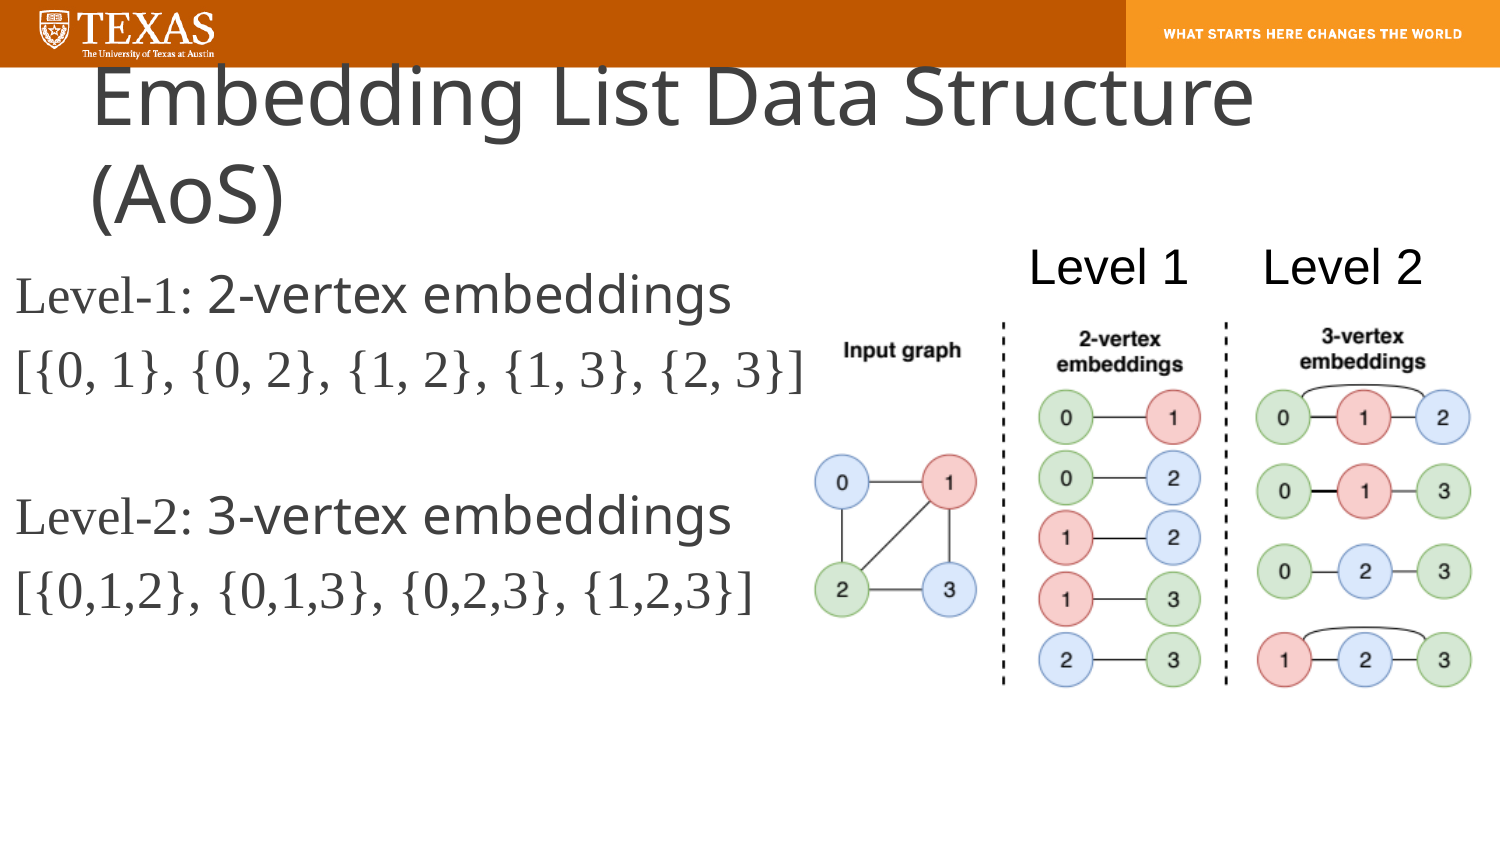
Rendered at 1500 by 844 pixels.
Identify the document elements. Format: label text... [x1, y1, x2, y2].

picture [0, 0, 1500, 844]
list Level-1: 2-vertex embeddings [{0, 1}, {0, 2}, {1, 2}, {1, 3}, {2, 3}] Level-2: 3-vertex embeddings [{0,1,2}, {0,1,3}, {0,2,3}, {1,2,3}] [0, 253, 825, 635]
text_box Level 1 [1013, 226, 1205, 302]
title Embedding List Data Structure (AoS) [75, 71, 1425, 213]
text_box Level 2 [1247, 226, 1439, 302]
